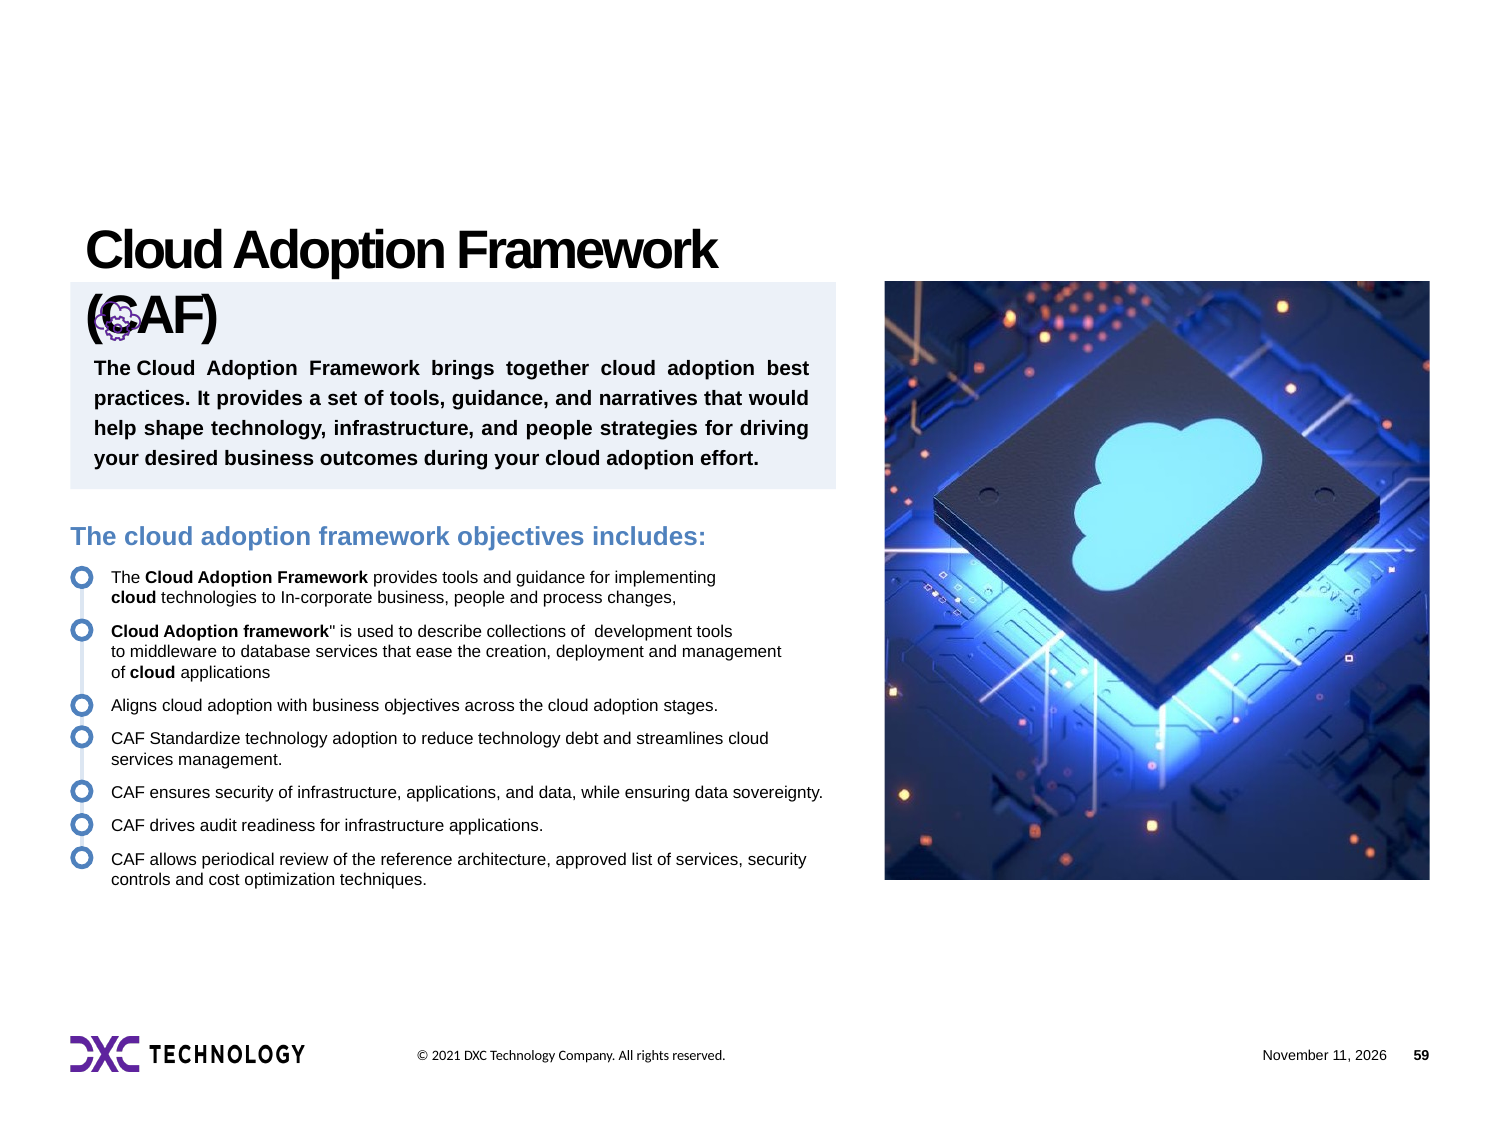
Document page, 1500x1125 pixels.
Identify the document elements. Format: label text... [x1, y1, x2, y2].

text_box [87, 697, 92, 713]
title Cloud Adoption Framework (CAF) [70, 206, 835, 353]
text_box [72, 729, 77, 745]
text_box [87, 729, 92, 745]
text_box [70, 282, 836, 490]
text_box [72, 697, 77, 714]
picture [884, 281, 1430, 881]
text_box [87, 817, 92, 833]
text_box [72, 783, 77, 800]
text_box [86, 850, 92, 866]
text_box [72, 849, 78, 866]
text_box [72, 622, 77, 638]
picture [70, 1036, 305, 1072]
text_box [72, 816, 77, 833]
text_box The Cloud Adoption Framework brings together cloud adoption best practices. It provides a set of tools, guidance, and narratives that would help shape technology, infrastructure, and people strategies for driving your desired business outcomes during your cloud adoption effort. [93, 350, 810, 488]
text_box [87, 622, 92, 638]
text_box The cloud adoption framework objectives includes: The Cloud Adoption Framework provides tools and guidance for implementing cloud technologies to In-corporate business, people and process changes, Cloud Adoption framework" is used to describe collections of development tools to middleware to database services that ease the creation, deployment and management of cloud applications Aligns cloud adoption with business objectives across the cloud adoption stages. CAF Standardize technology adoption to reduce technology debt and streamlines cloud services management. CAF ensures security of infrastructure, applications, and data, while ensuring data sovereignty. CAF drives audit readiness for infrastructure applications. CAF allows periodical review of the reference architecture, approved list of services, security controls and cost optimization techniques. [70, 513, 835, 880]
text_box [72, 568, 92, 586]
picture [93, 301, 142, 341]
text_box [87, 783, 92, 799]
